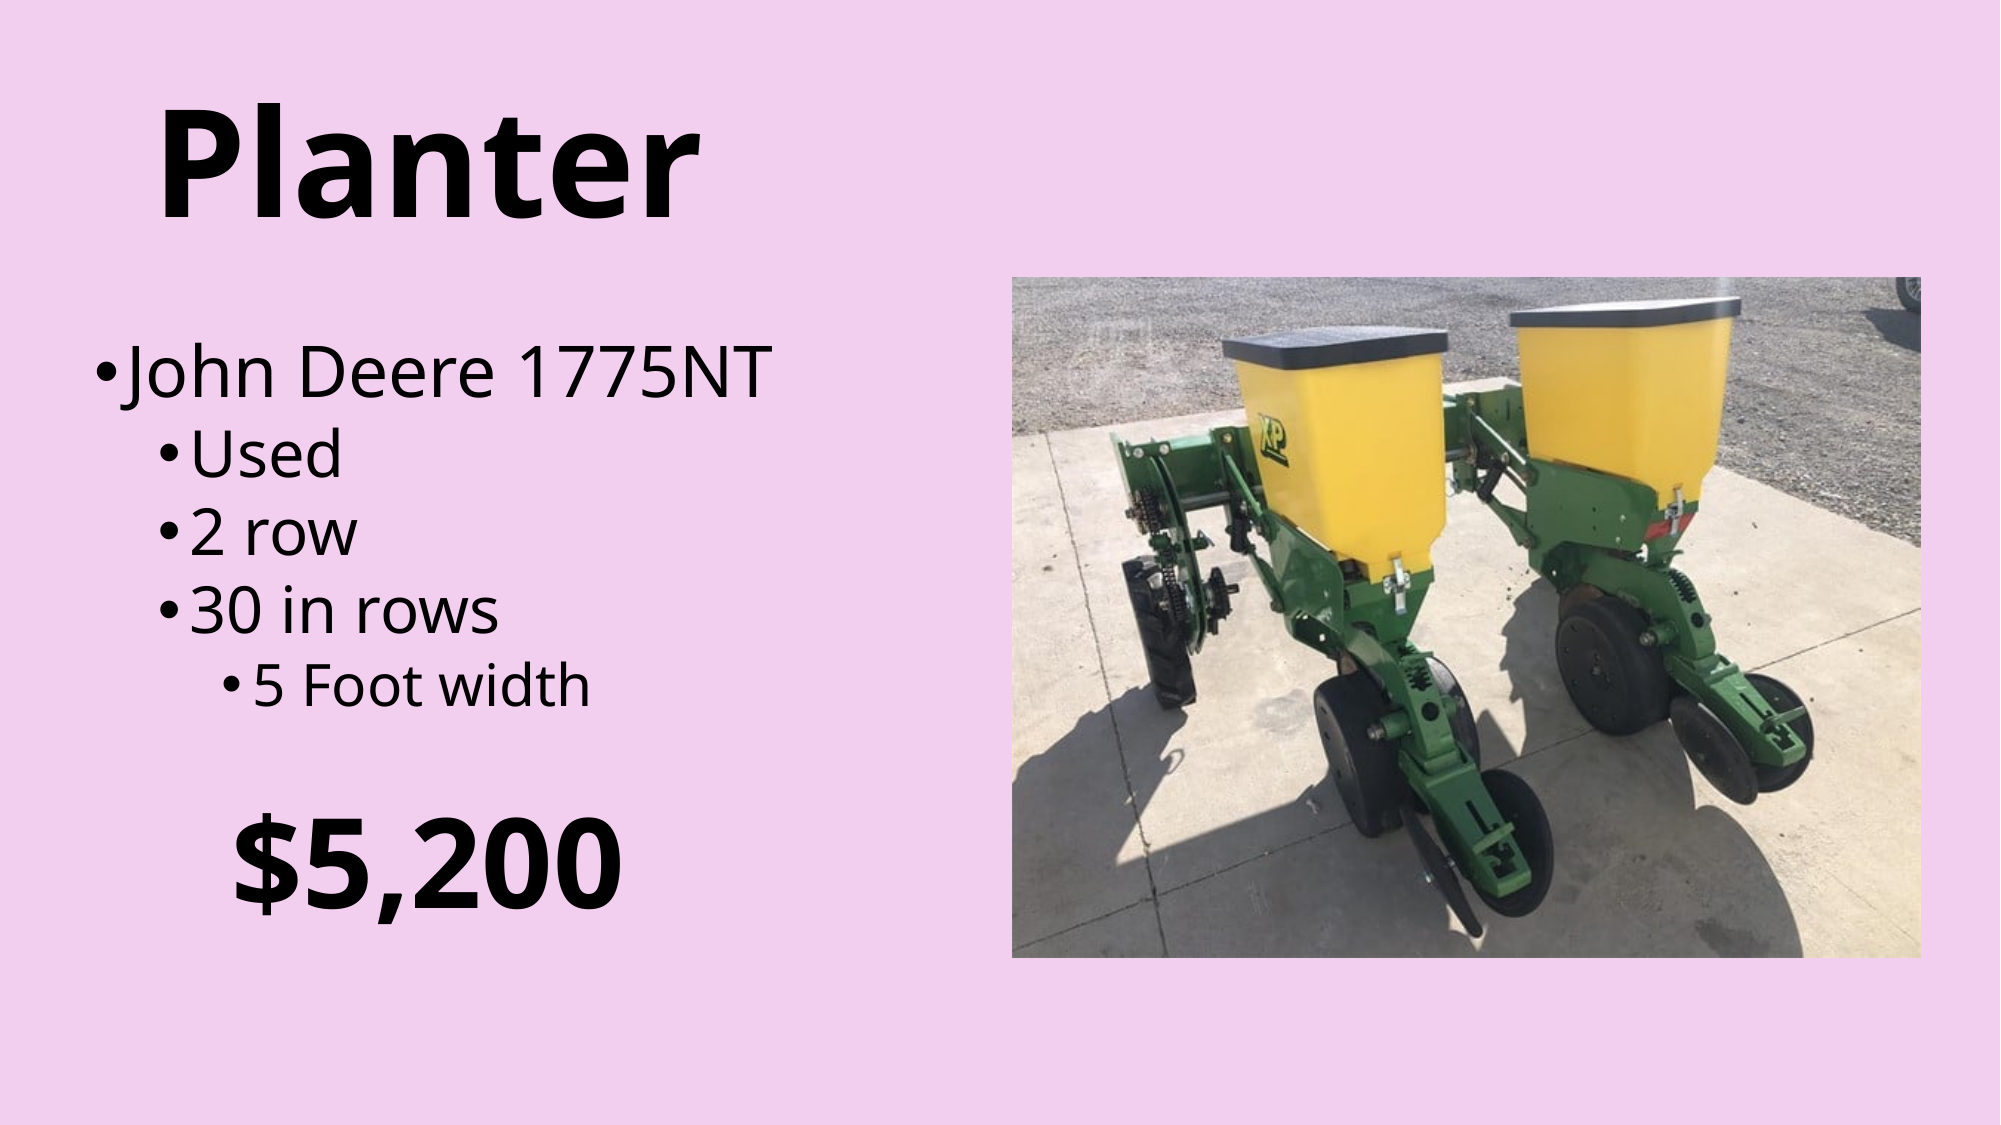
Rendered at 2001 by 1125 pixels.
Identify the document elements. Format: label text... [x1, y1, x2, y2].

list John Deere 1775NT Used 2 row 30 in rows 5 Foot width [79, 328, 1011, 731]
text_box $5,200 [216, 776, 859, 942]
title Planter [137, 59, 1863, 278]
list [1011, 276, 1921, 958]
